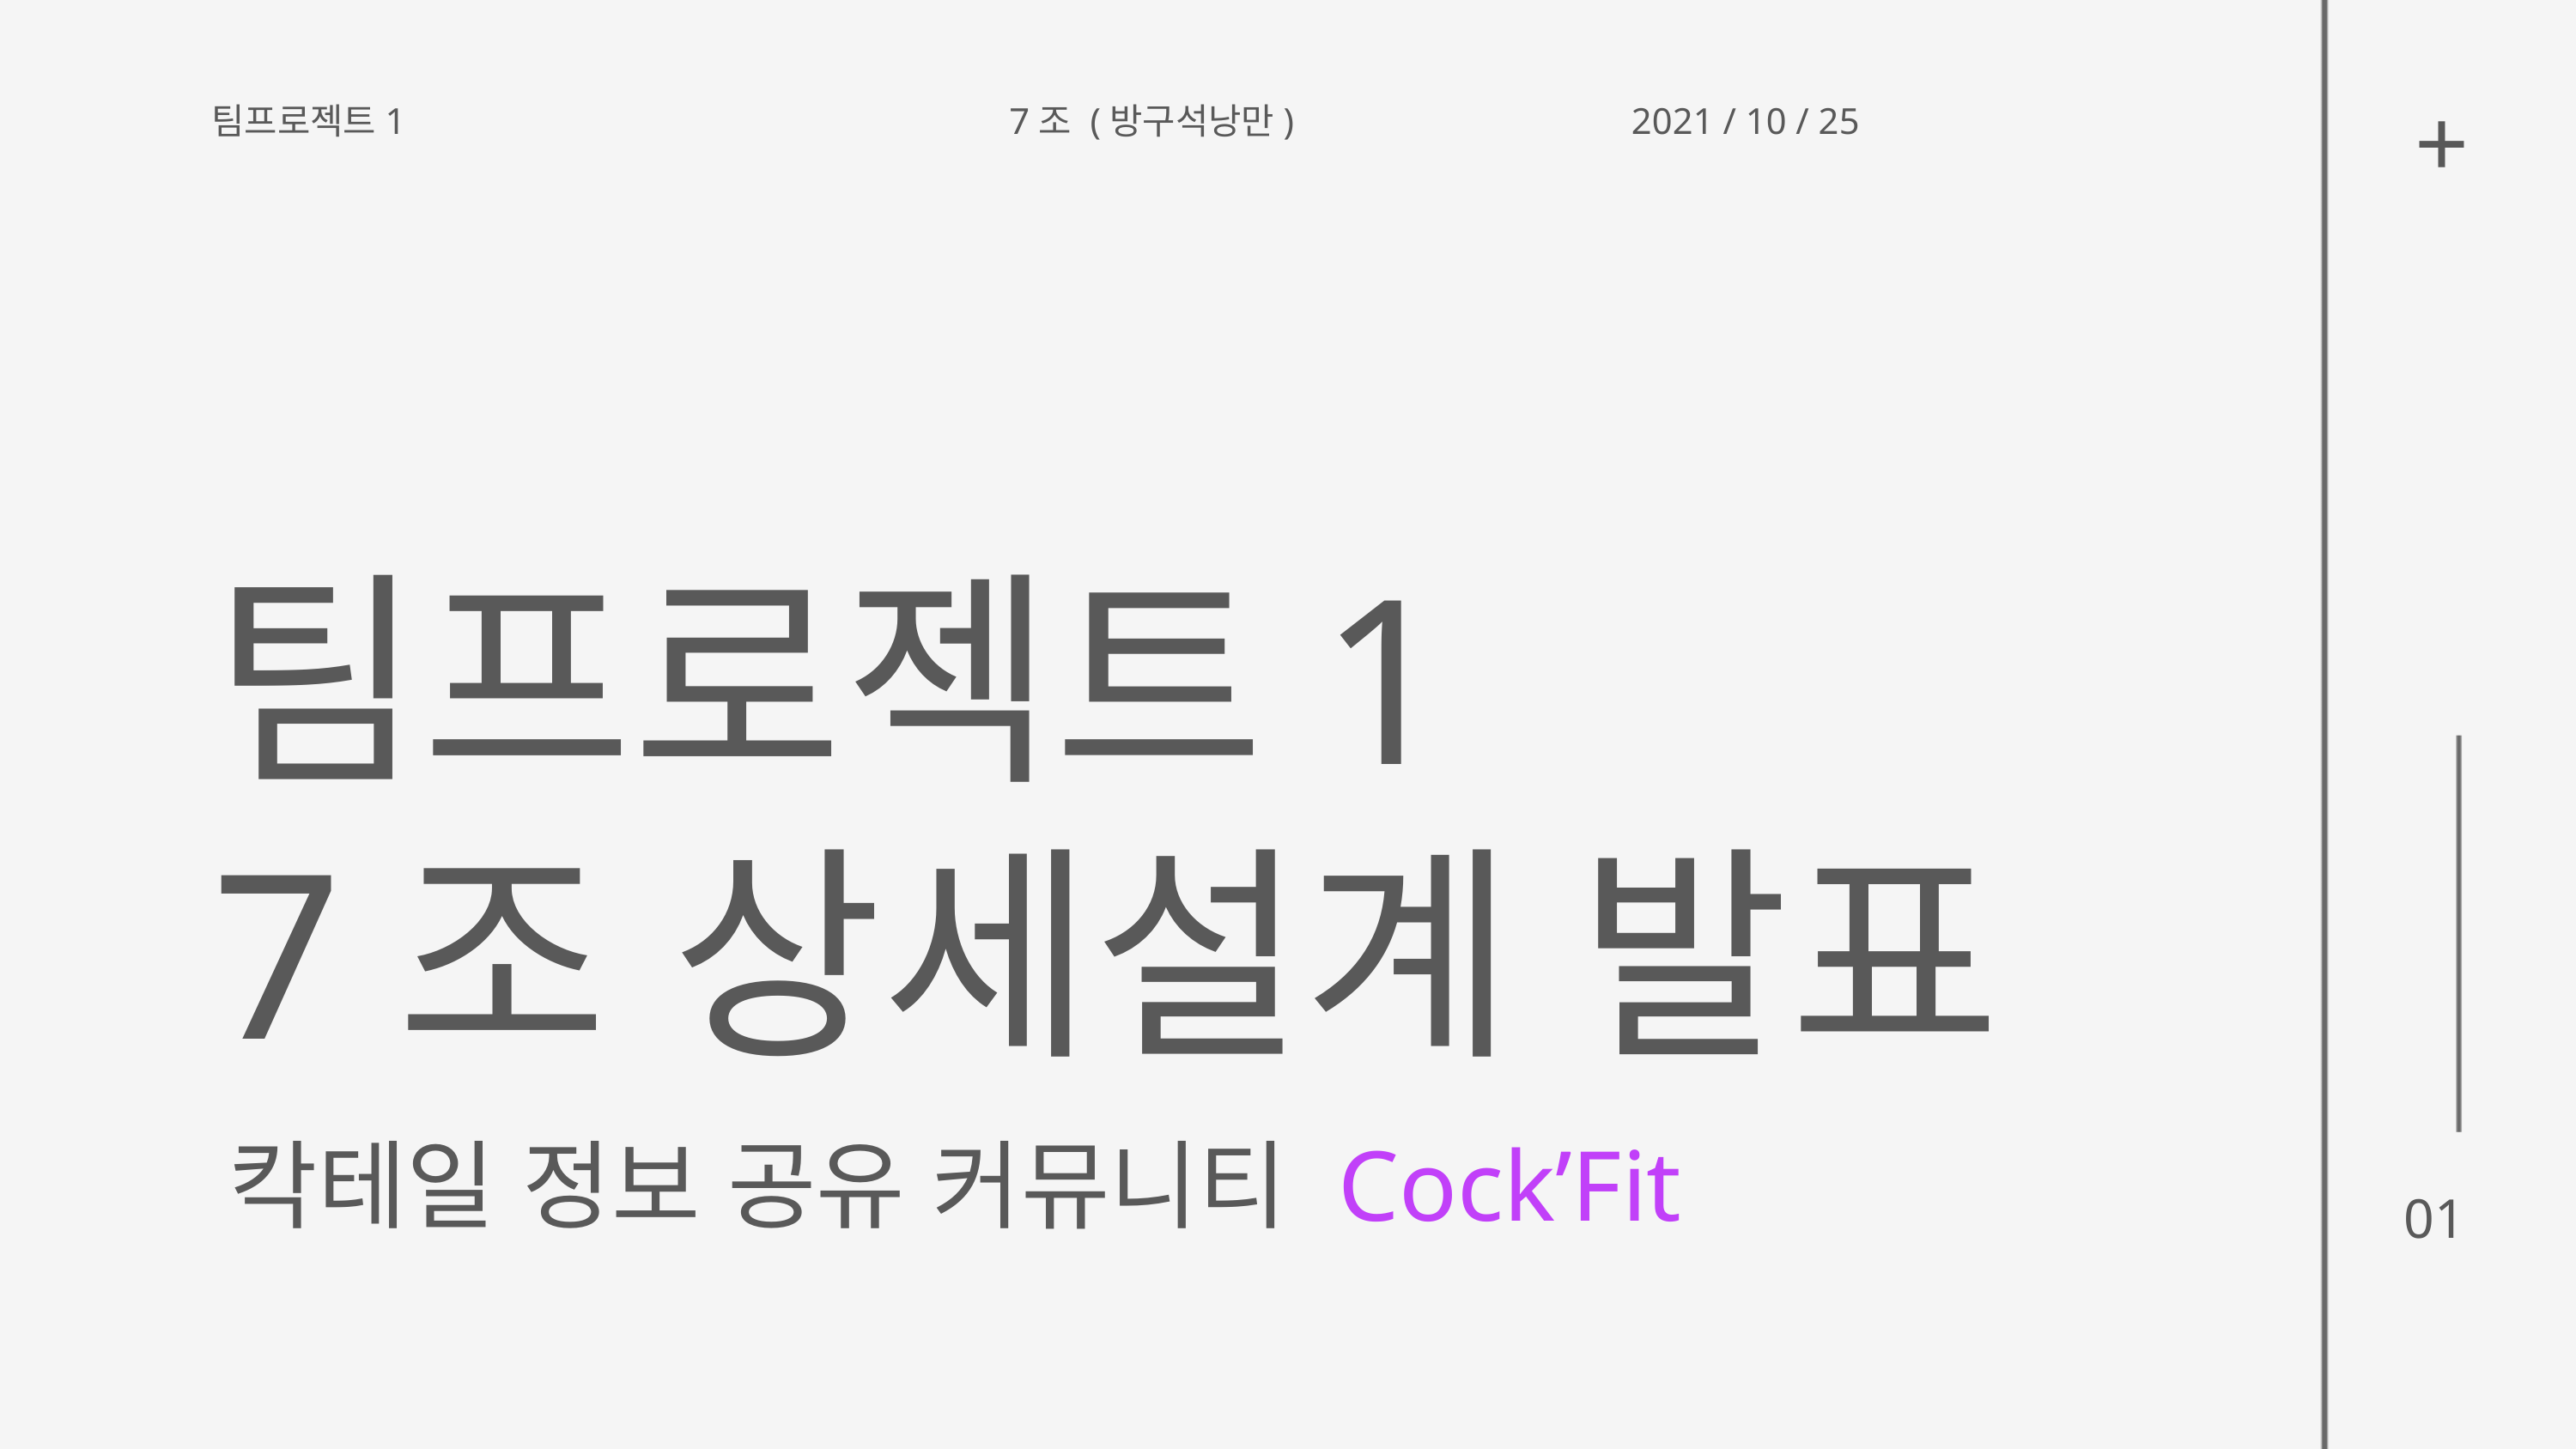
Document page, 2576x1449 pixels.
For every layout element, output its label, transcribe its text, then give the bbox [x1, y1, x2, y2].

text_box 팀프로젝트1 [198, 92, 893, 169]
picture [2451, 736, 2467, 739]
text_box 7조 (방구석낭만) [893, 92, 1410, 169]
picture [2451, 764, 2467, 925]
picture [2313, 764, 2336, 925]
picture [2313, 0, 2336, 739]
text_box + [2390, 76, 2495, 254]
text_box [2260, 925, 2576, 943]
picture [2451, 943, 2467, 1131]
text_box 팀프로젝트1 7조 상세설계 발표 [198, 529, 2235, 1363]
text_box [1533, 739, 2576, 764]
picture [2313, 943, 2336, 1449]
text_box 칵테일 정보 공유 커뮤니티 Cock’Fit [216, 1118, 2099, 1296]
text_box 2021 / 10 / 25 [1424, 92, 1873, 169]
text_box 01 [2358, 1178, 2512, 1278]
